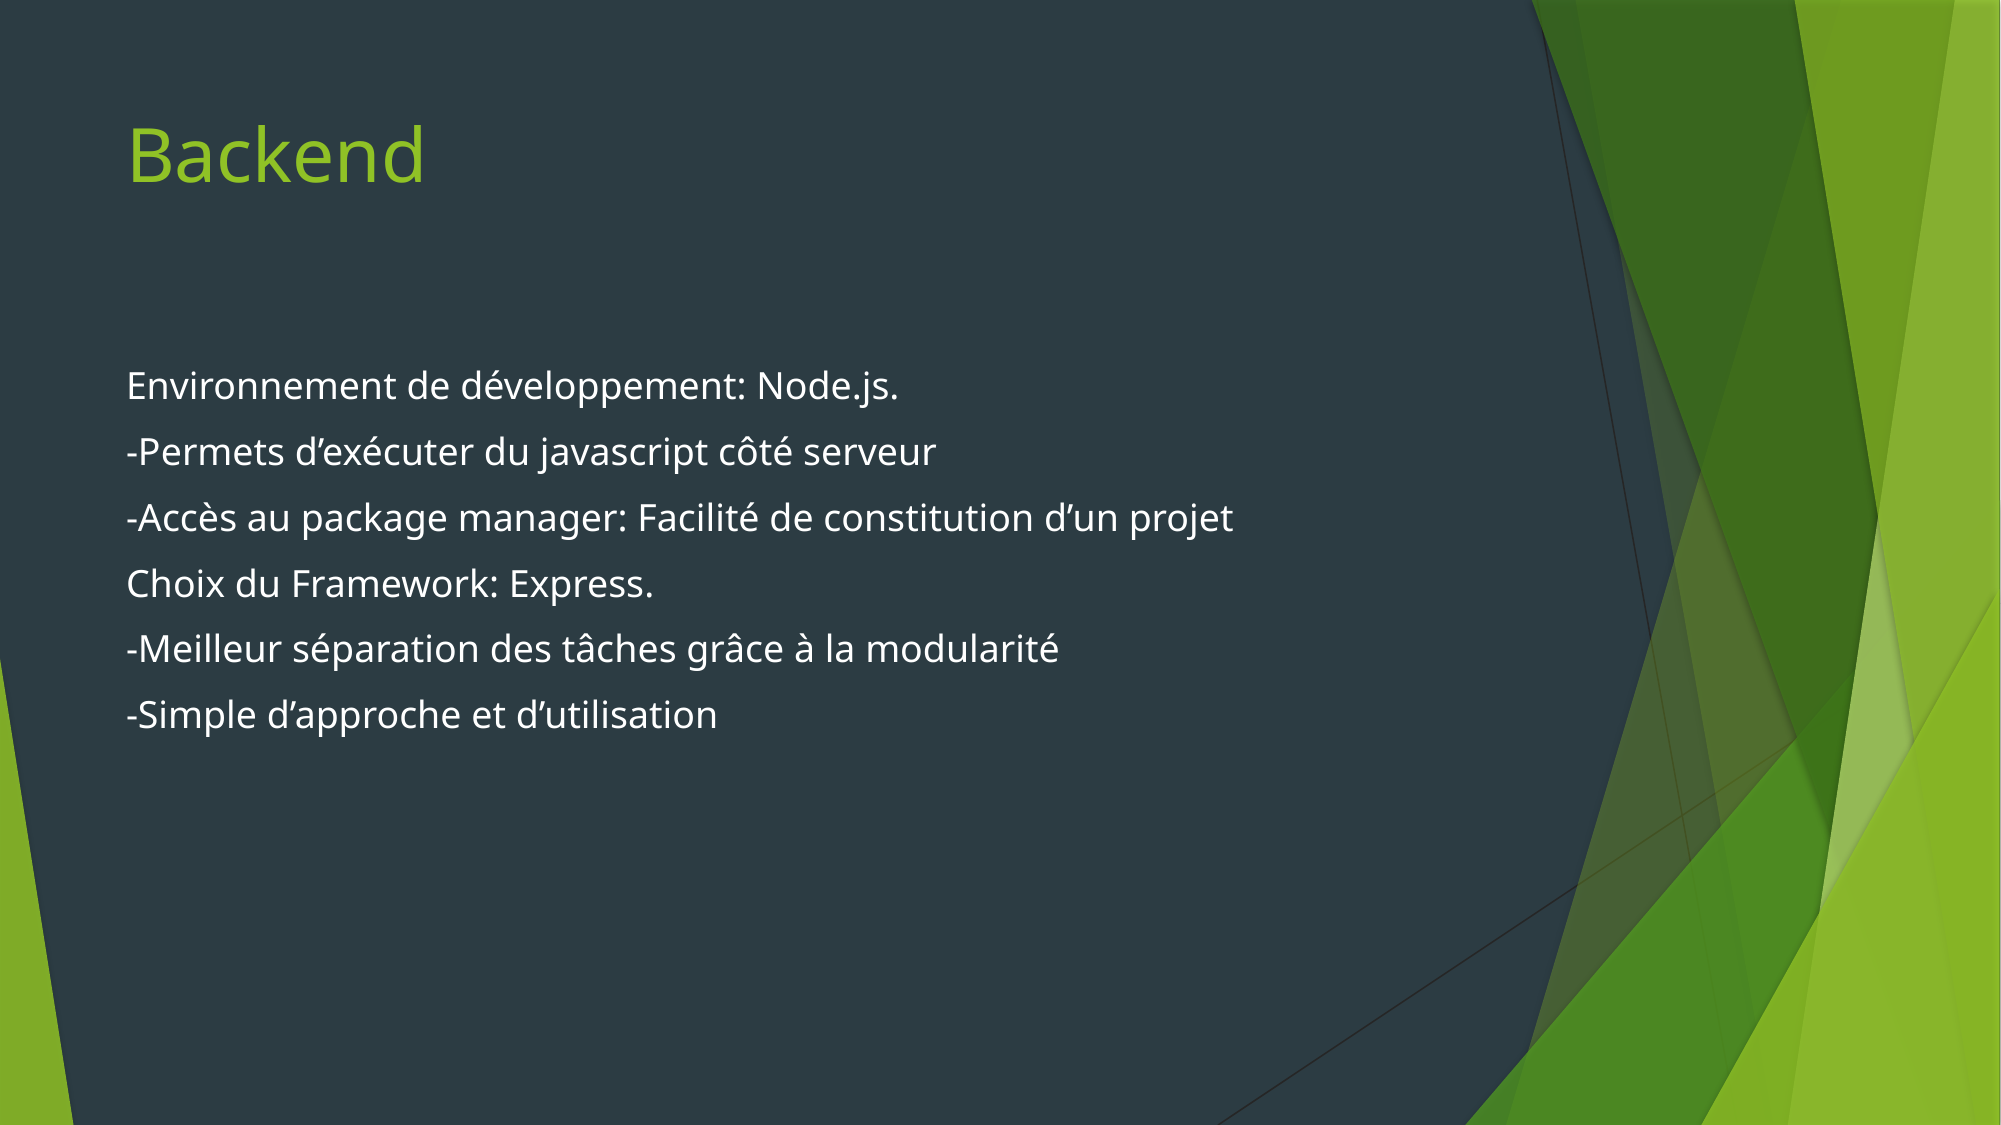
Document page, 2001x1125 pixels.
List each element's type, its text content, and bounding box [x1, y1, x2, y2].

list Environnement de développement: Node.js. -Permets d’exécuter du javascript côté serveur -Accès au package manager: Facilité de constitution d’un projet Choix du Framework: Express. -Meilleur séparation des tâches grâce à la modularité -Simple d’approche et d’utilisation [111, 354, 1522, 992]
title Backend [111, 99, 1522, 317]
